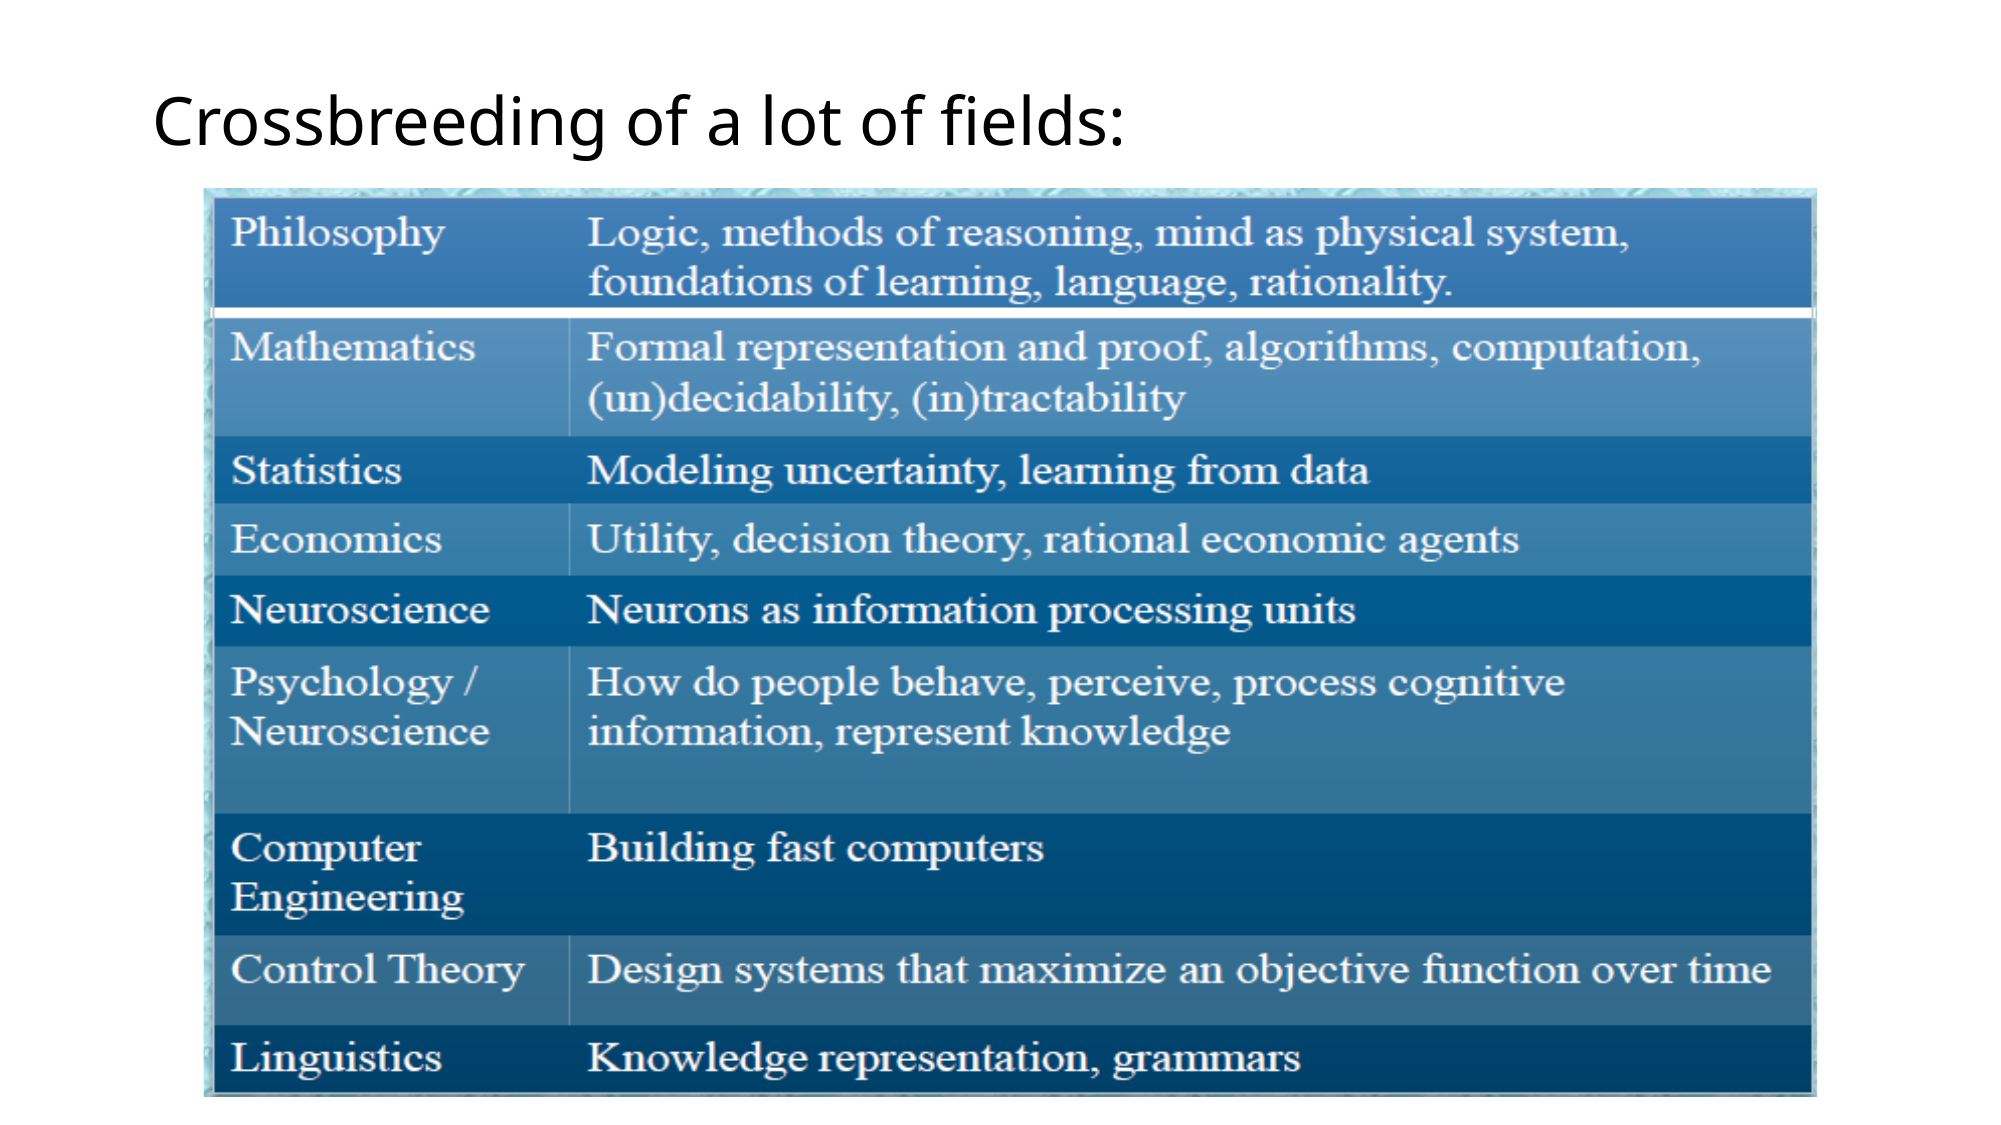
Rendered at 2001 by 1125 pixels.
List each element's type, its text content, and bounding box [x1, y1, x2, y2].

picture [203, 188, 1818, 1097]
title Crossbreeding of a lot of fields: [137, 59, 1863, 189]
